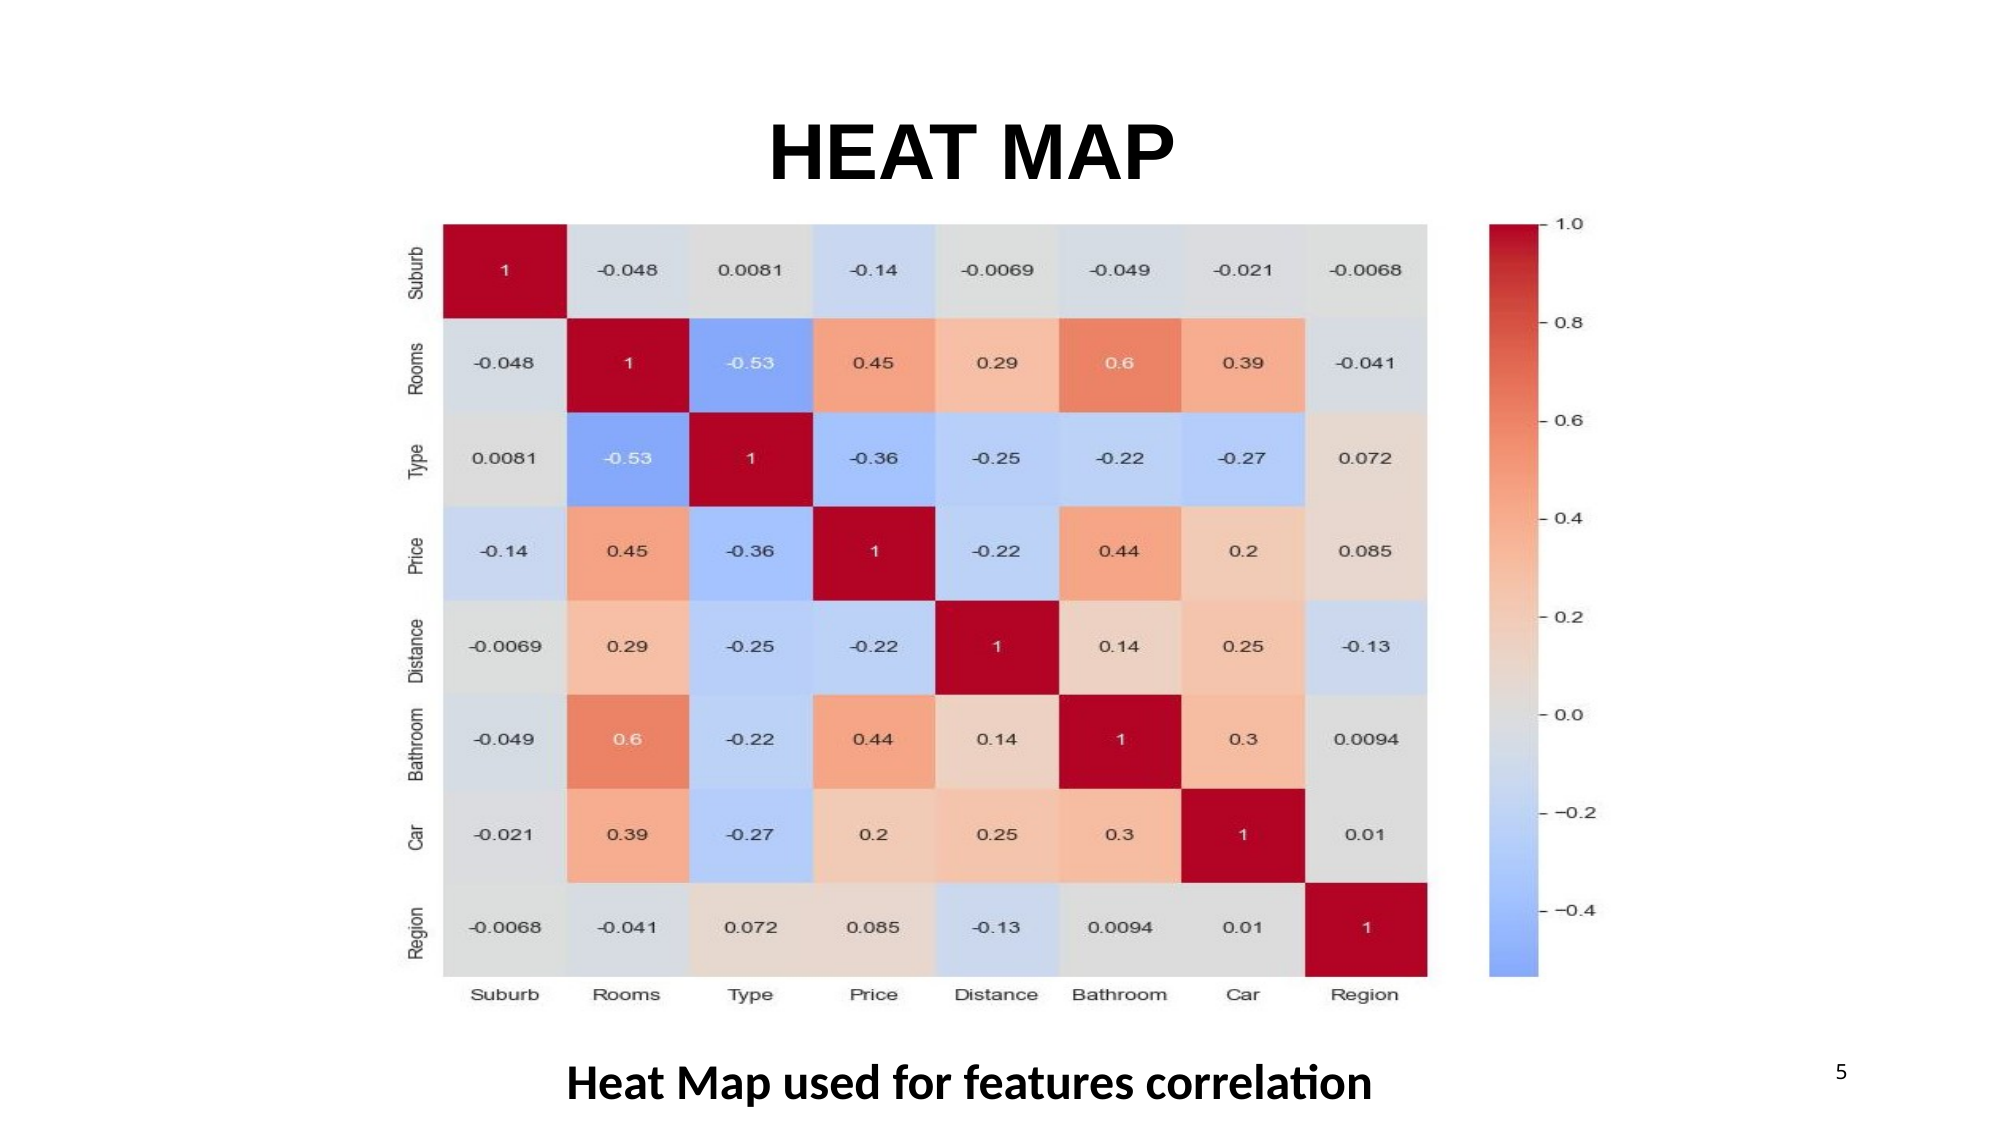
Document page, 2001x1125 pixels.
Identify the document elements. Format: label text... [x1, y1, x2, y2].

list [352, 199, 1688, 1043]
slide_number ‹#› [1412, 1042, 1863, 1103]
text_box Heat Map used for features correlation [551, 1052, 1397, 1117]
title HEAT MAP [137, 59, 1863, 249]
